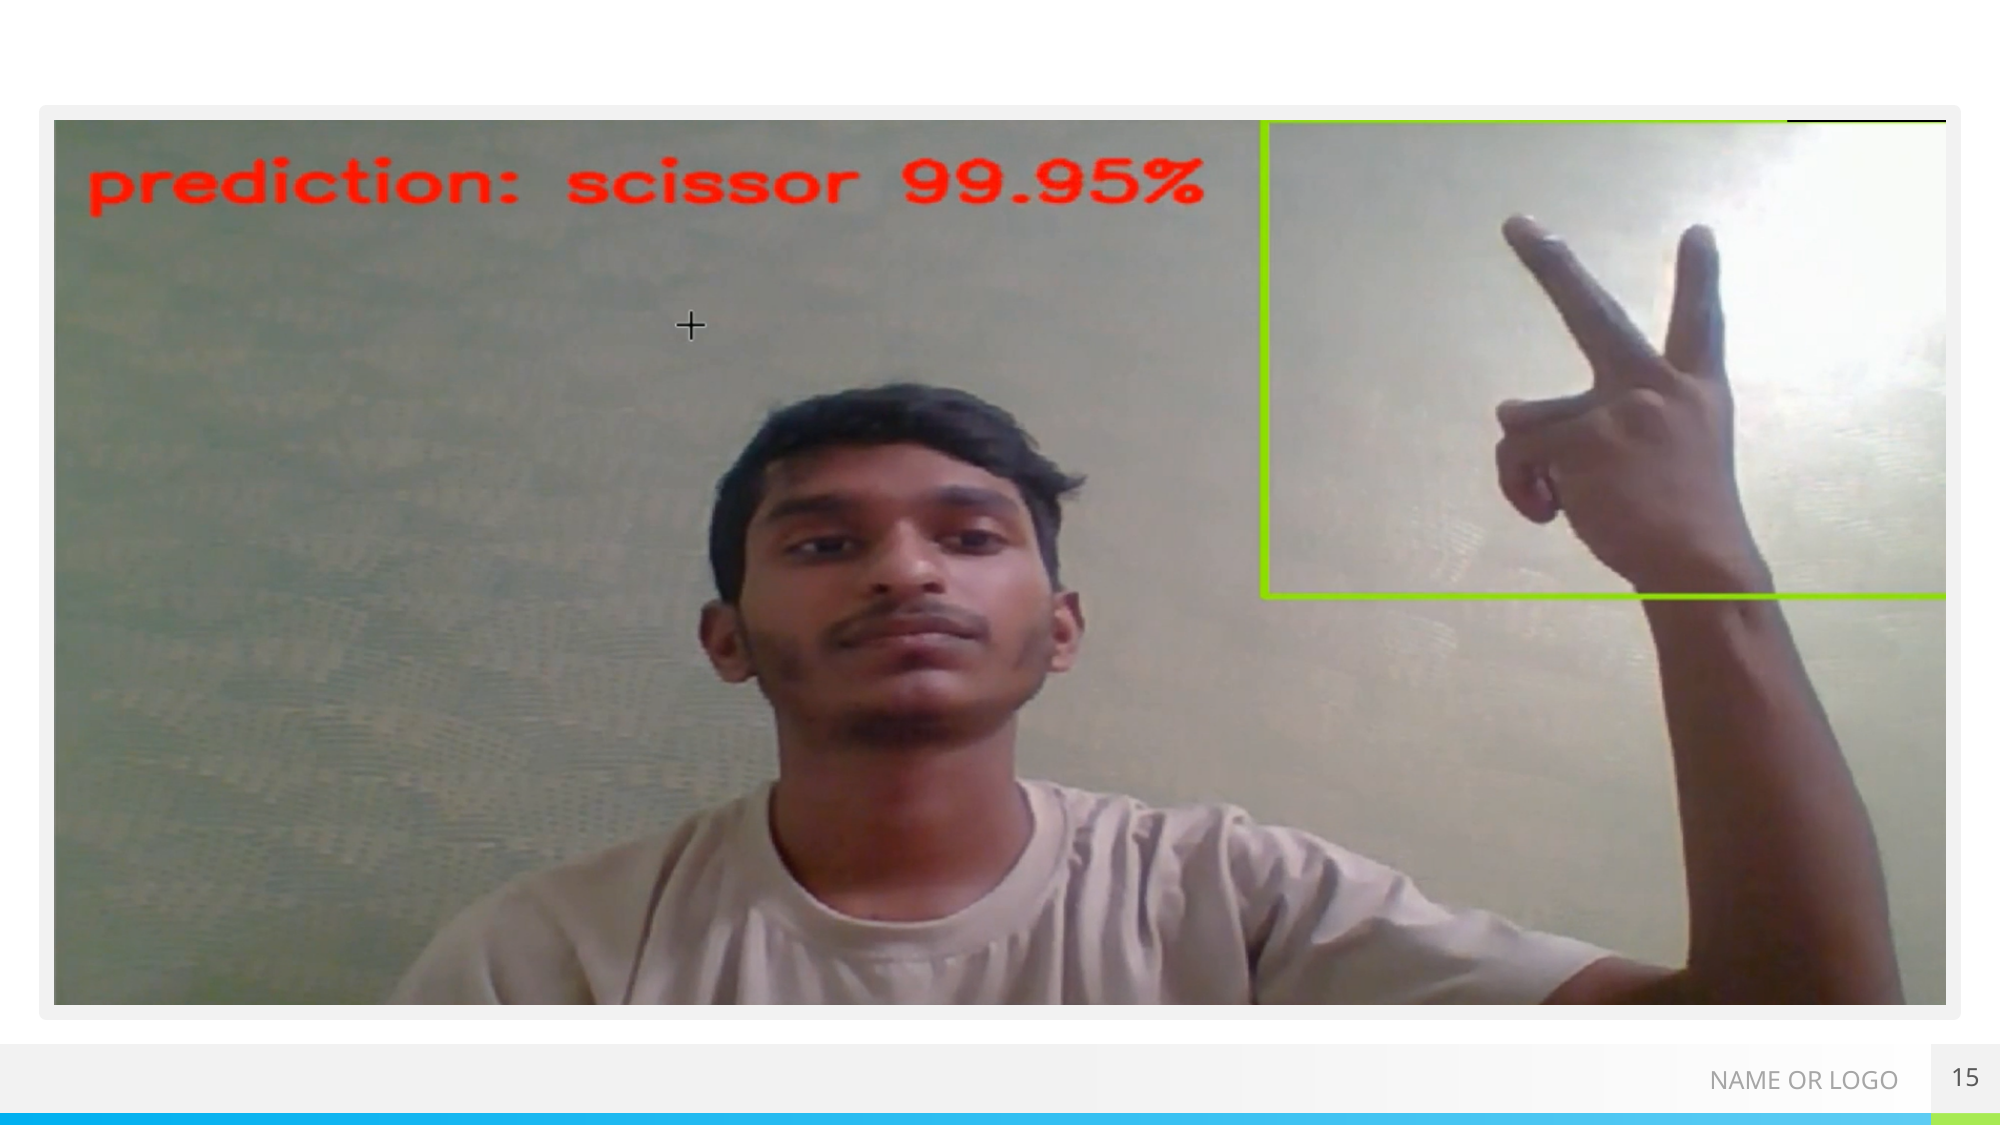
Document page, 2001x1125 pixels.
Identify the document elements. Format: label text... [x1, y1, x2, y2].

slide_number 15 [1931, 1044, 2000, 1114]
picture [54, 120, 1946, 1005]
